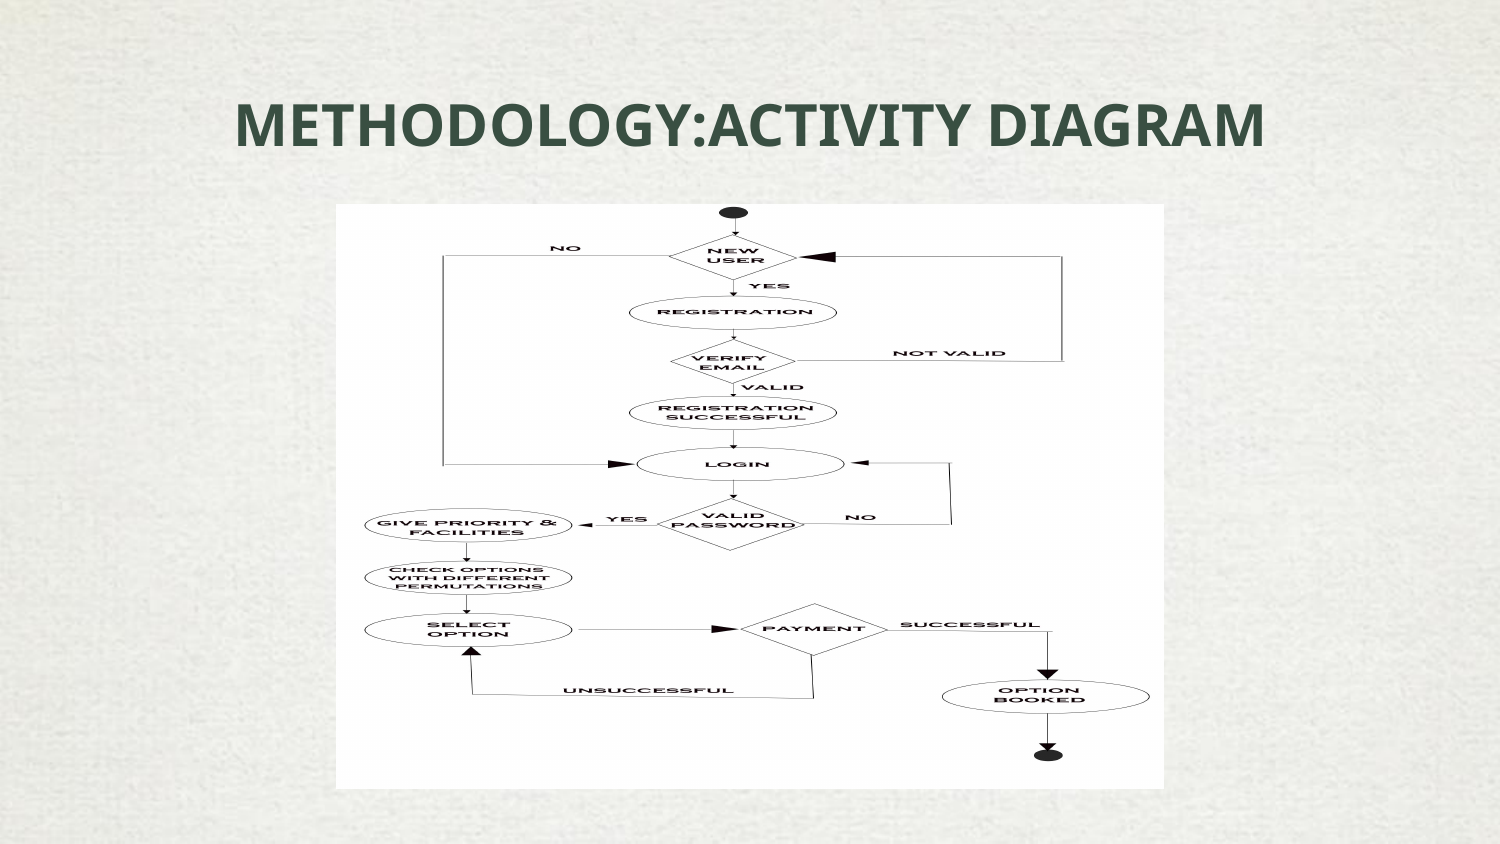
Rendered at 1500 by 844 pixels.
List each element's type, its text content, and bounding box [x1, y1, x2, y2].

title METHODOLOGY:ACTIVITY DIAGRAM [117, 72, 1384, 167]
picture [0, 0, 1500, 844]
